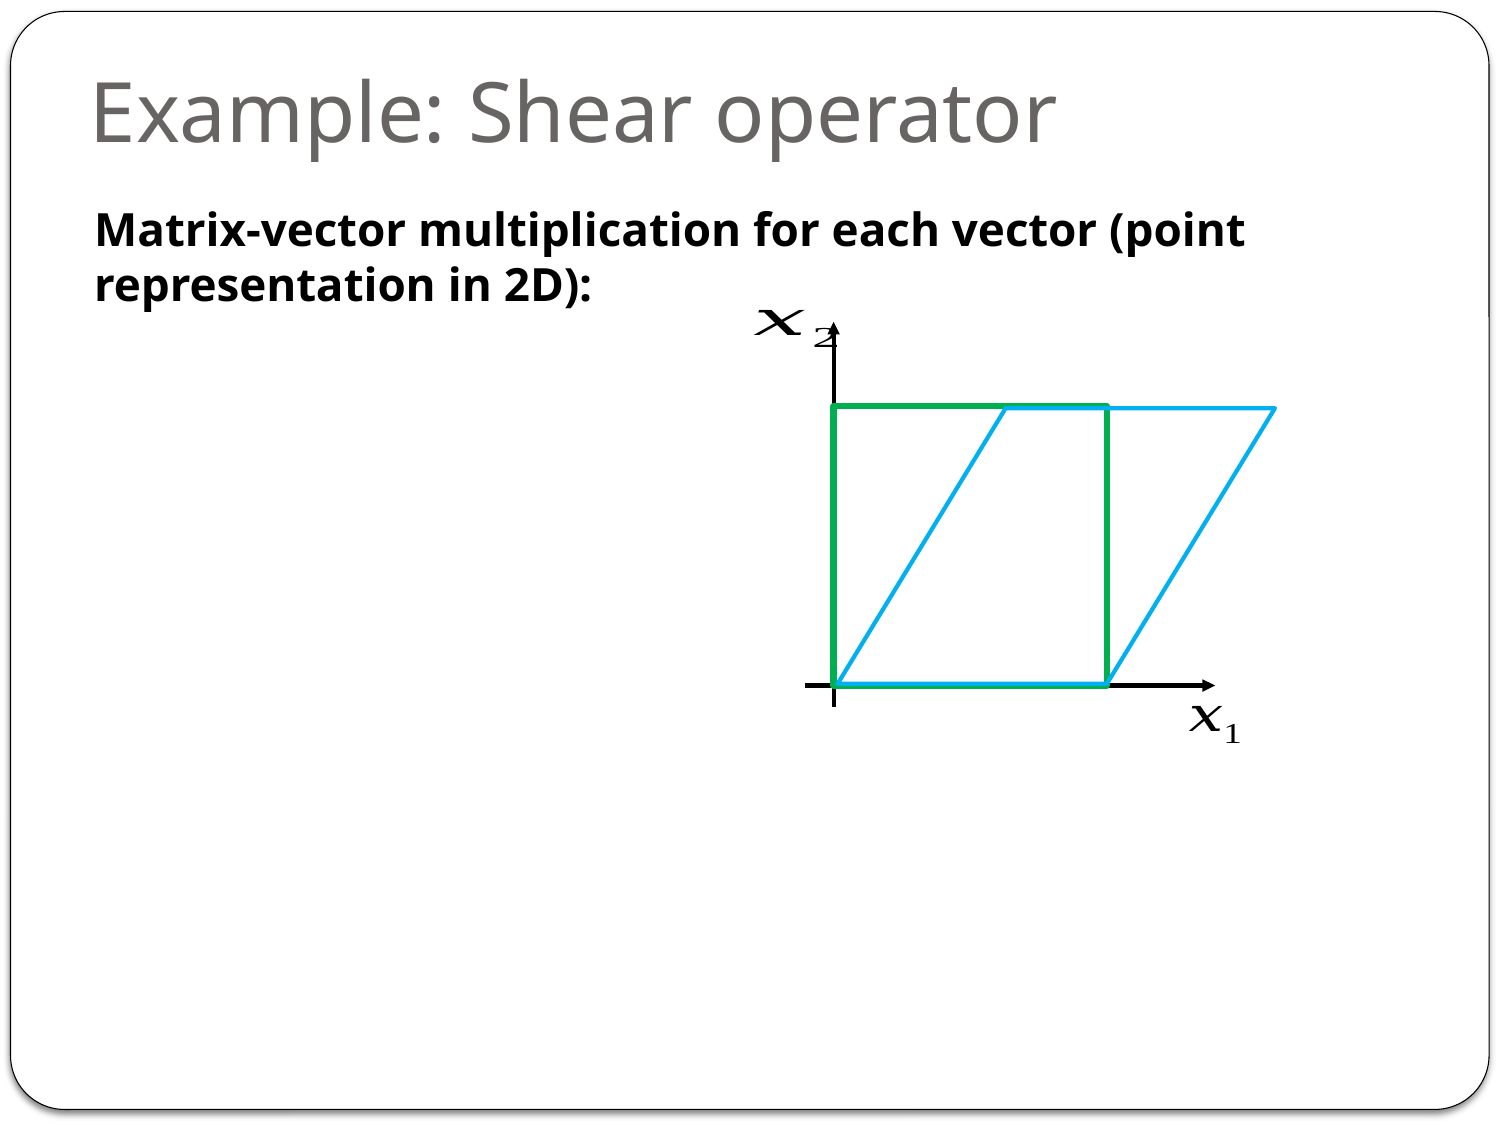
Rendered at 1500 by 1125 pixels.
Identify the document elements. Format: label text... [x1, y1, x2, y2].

text_box Example: Shear operator [74, 52, 1200, 167]
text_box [747, 292, 1276, 751]
text_box Matrix-vector multiplication for each vector (point representation in 2D): [79, 192, 1425, 318]
